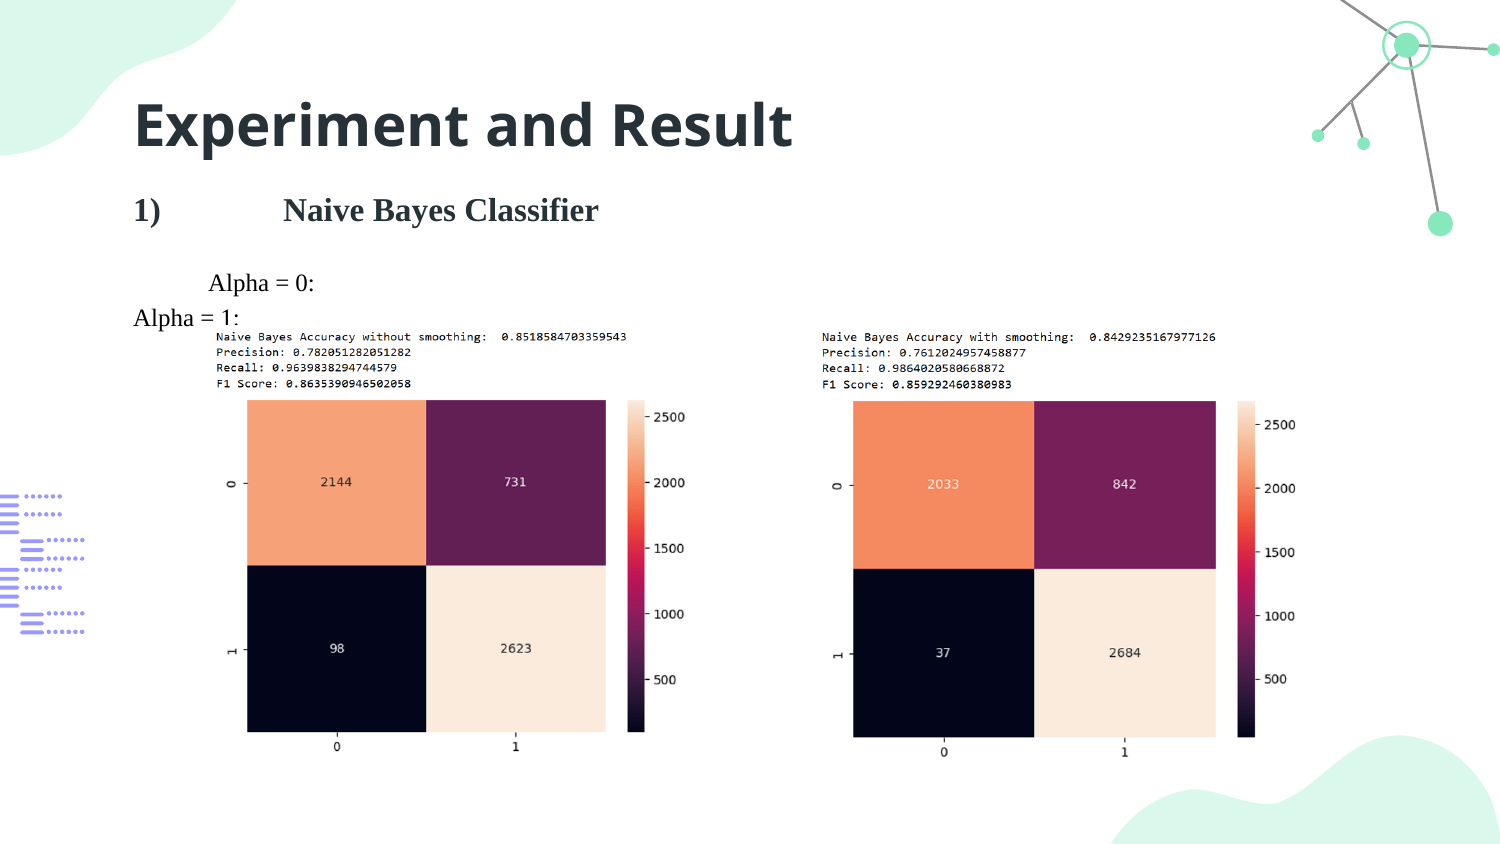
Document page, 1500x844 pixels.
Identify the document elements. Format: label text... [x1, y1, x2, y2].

title Experiment and Result [118, 72, 1226, 166]
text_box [1231, 0, 1500, 236]
picture [812, 327, 1298, 759]
picture [211, 325, 697, 760]
subtitle 1) Naive Bayes Classifier Alpha = 0: Alpha = 1: [118, 166, 1394, 827]
